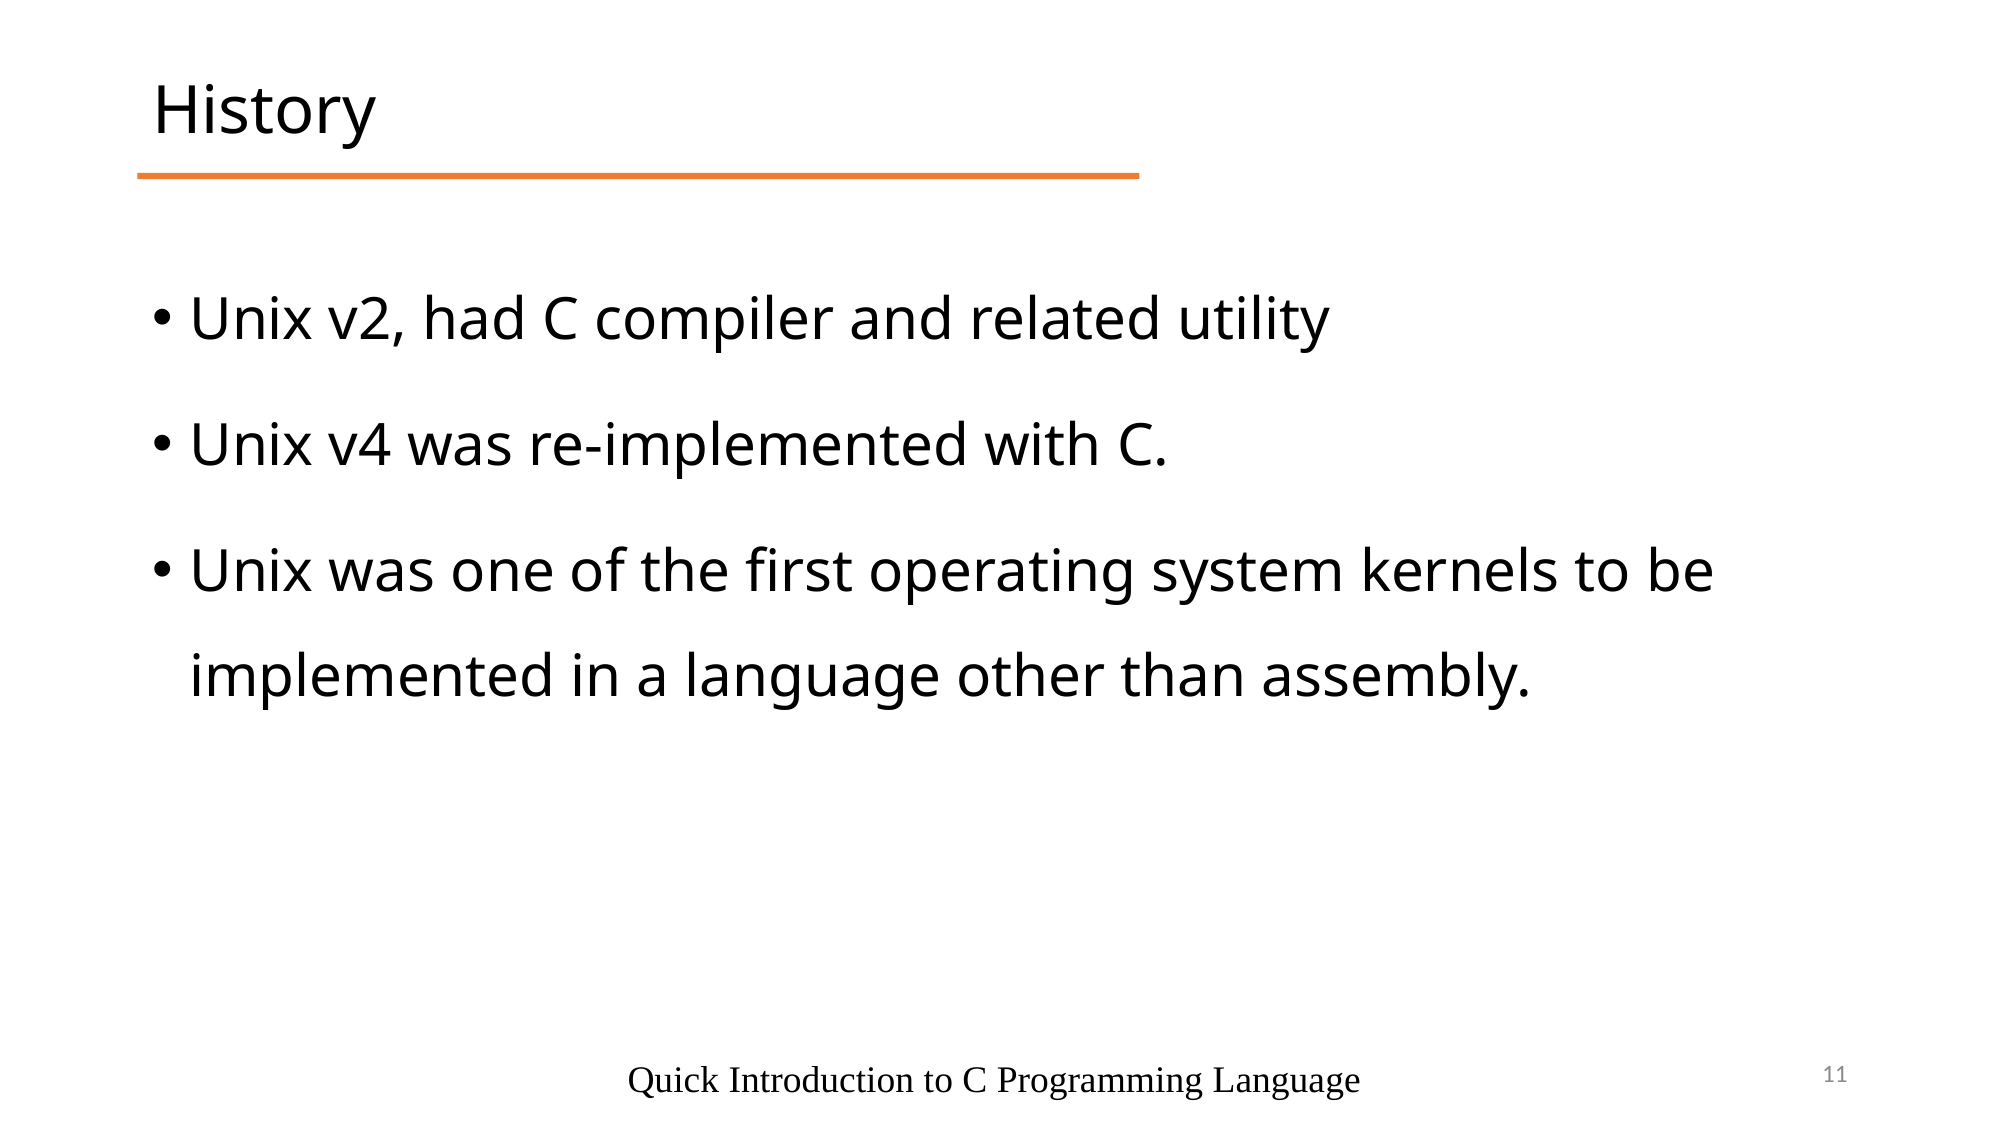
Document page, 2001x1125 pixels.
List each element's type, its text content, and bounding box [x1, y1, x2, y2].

text_box Unix v2, had C compiler and related utility Unix v4 was re-implemented with C. Unix was one of the first operating system kernels to be implemented in a language other than assembly. [137, 239, 1863, 1014]
text_box 3 [1412, 1042, 1863, 1103]
text_box History [137, 2, 1863, 221]
